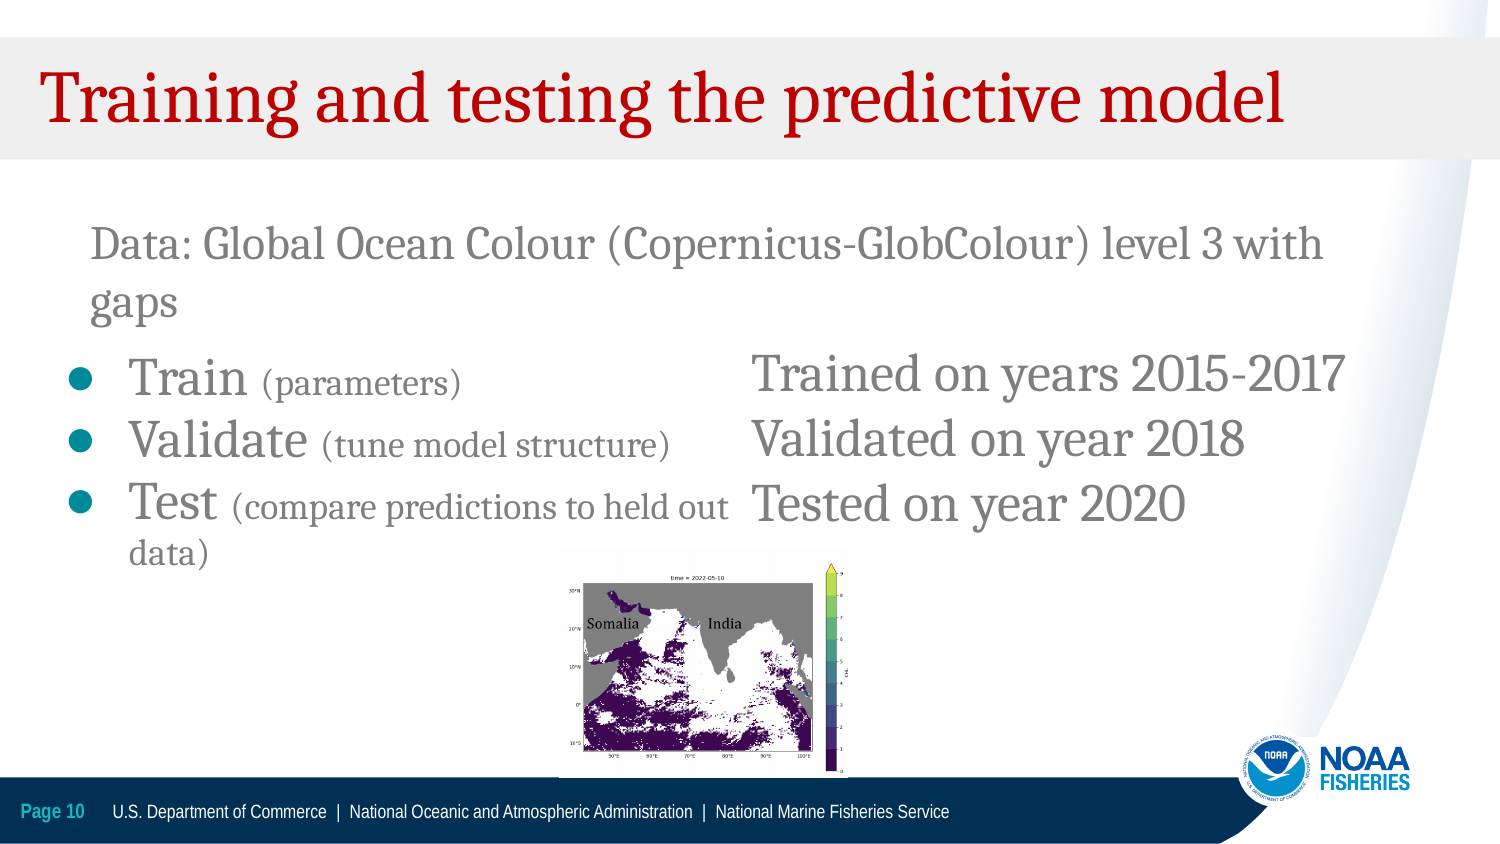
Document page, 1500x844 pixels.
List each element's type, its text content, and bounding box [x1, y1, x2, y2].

text_box Trained on years 2015-2017 Validated on year 2018 Tested on year 2020 [736, 322, 1500, 548]
list Train (parameters) Validate (tune model structure) Test (compare predictions to held out data) [38, 175, 760, 745]
picture [1237, 729, 1410, 807]
text_box Data: Global Ocean Colour (Copernicus-GlobColour) level 3 with gaps [75, 196, 1397, 342]
picture [559, 549, 848, 778]
picture [1393, 777, 1401, 787]
title Training and testing the predictive model [24, 37, 1475, 160]
